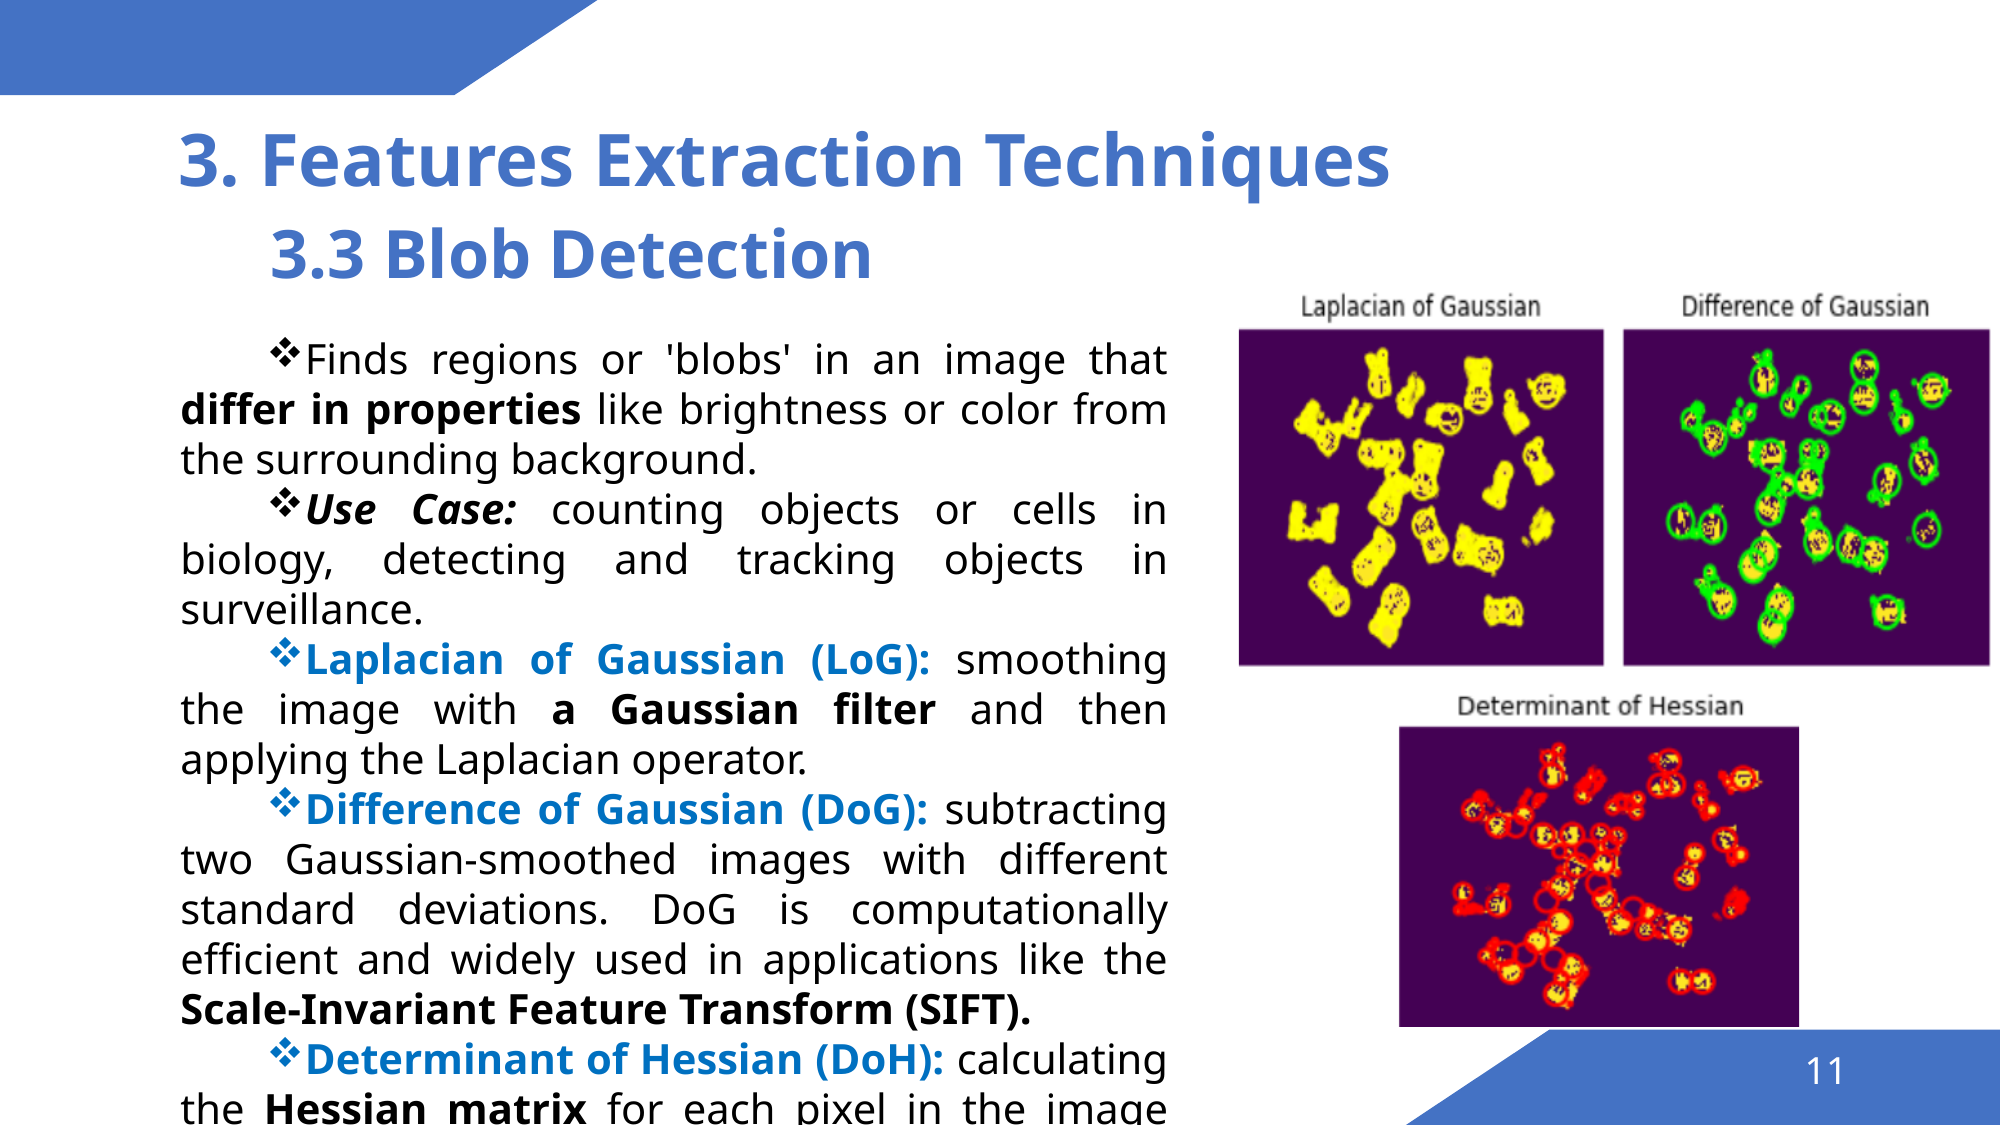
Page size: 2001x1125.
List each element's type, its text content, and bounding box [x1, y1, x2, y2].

slide_number 11 [1412, 1042, 1863, 1103]
picture [1238, 274, 1992, 667]
text_box 3.3 Blob Detection [105, 209, 1895, 304]
text_box Finds regions or 'blobs' in an image that differ in properties like brightness or color from the surrounding background. Use Case: counting objects or cells in biology, detecting and tracking objects in surveillance. Laplacian of Gaussian (LoG): smoothing the image with a Gaussian filter and then applying the Laplacian operator. Difference of Gaussian (DoG): subtracting two Gaussian-smoothed images with different standard deviations. DoG is computationally efficient and widely used in applications like the Scale-Invariant Feature Transform (SIFT). Determinant of Hessian (DoH): calculating the Hessian matrix for each pixel in the image and then computing the determinant of this matrix. [163, 325, 1184, 1125]
text_box [0, 0, 600, 97]
title 3. Features Extraction Techniques [163, 115, 1953, 210]
picture [1398, 677, 1800, 1027]
text_box [1404, 1028, 2000, 1125]
